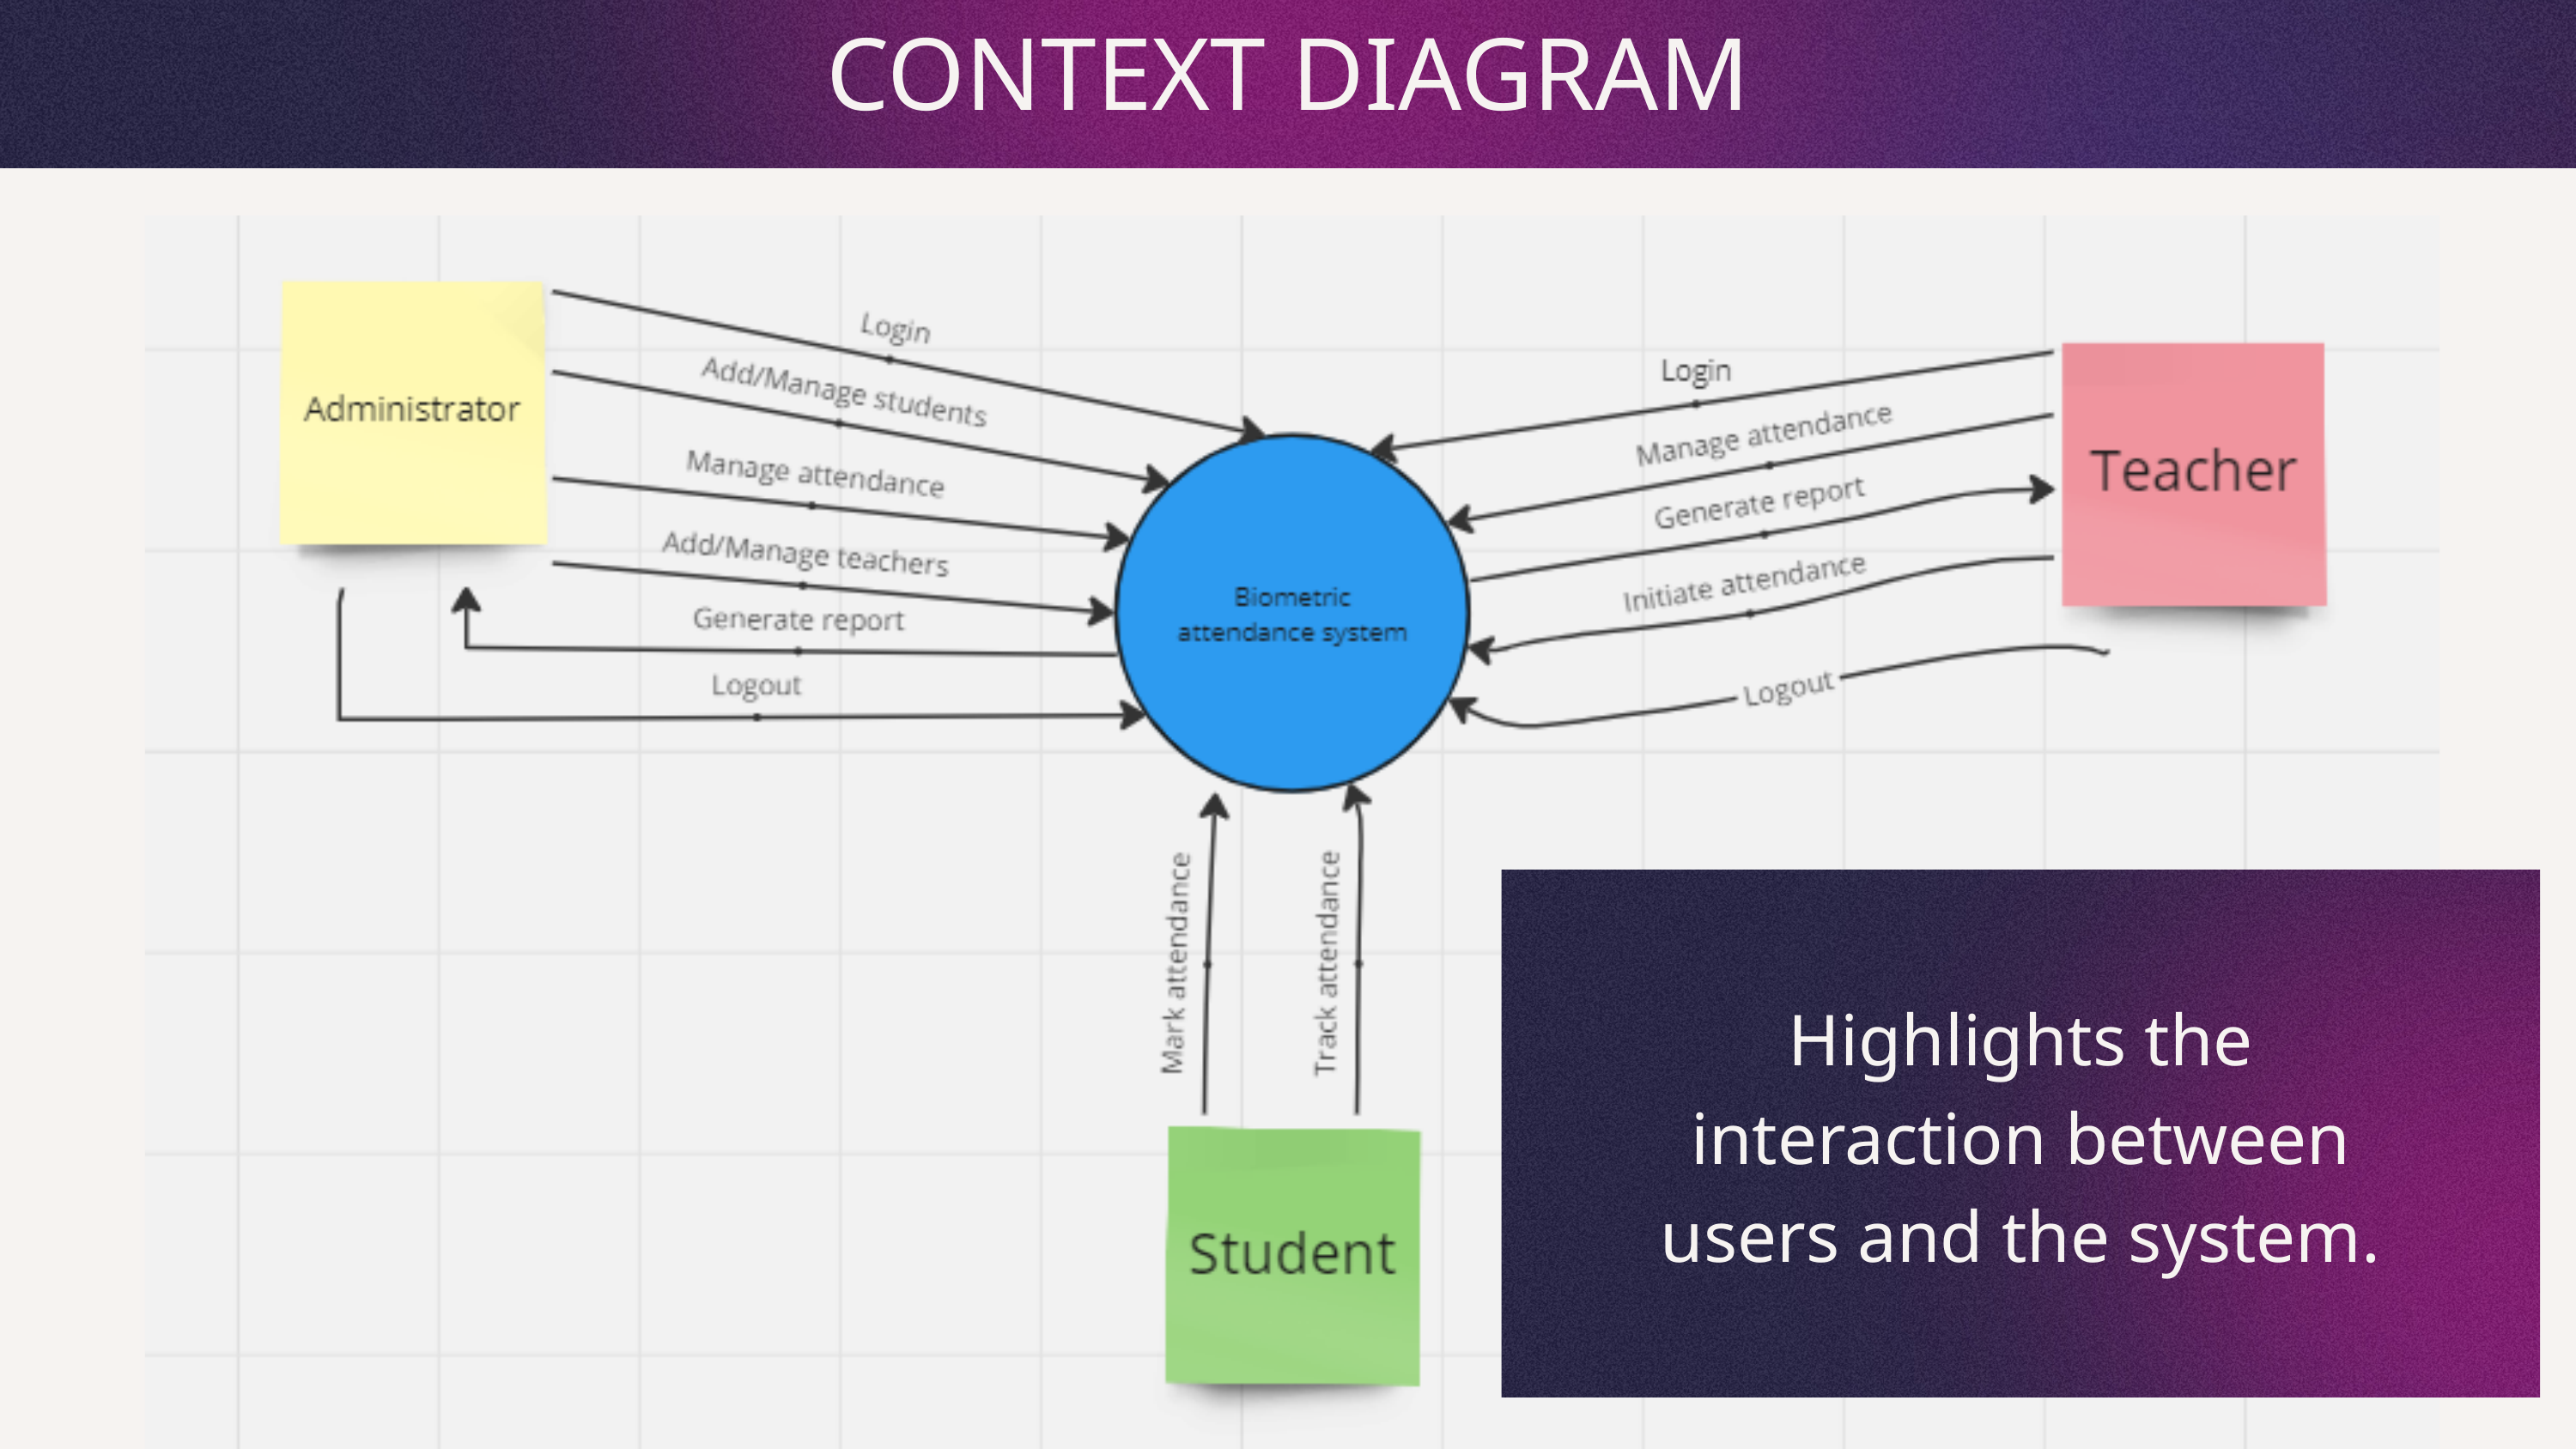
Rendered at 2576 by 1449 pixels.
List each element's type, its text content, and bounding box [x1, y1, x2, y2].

text_box [0, 0, 2576, 168]
text_box [144, 215, 2440, 1449]
text_box Highlights the interaction between users and the system. [1636, 981, 2405, 1277]
text_box [1501, 870, 2541, 1397]
text_box CONTEXT DIAGRAM [555, 0, 2021, 130]
